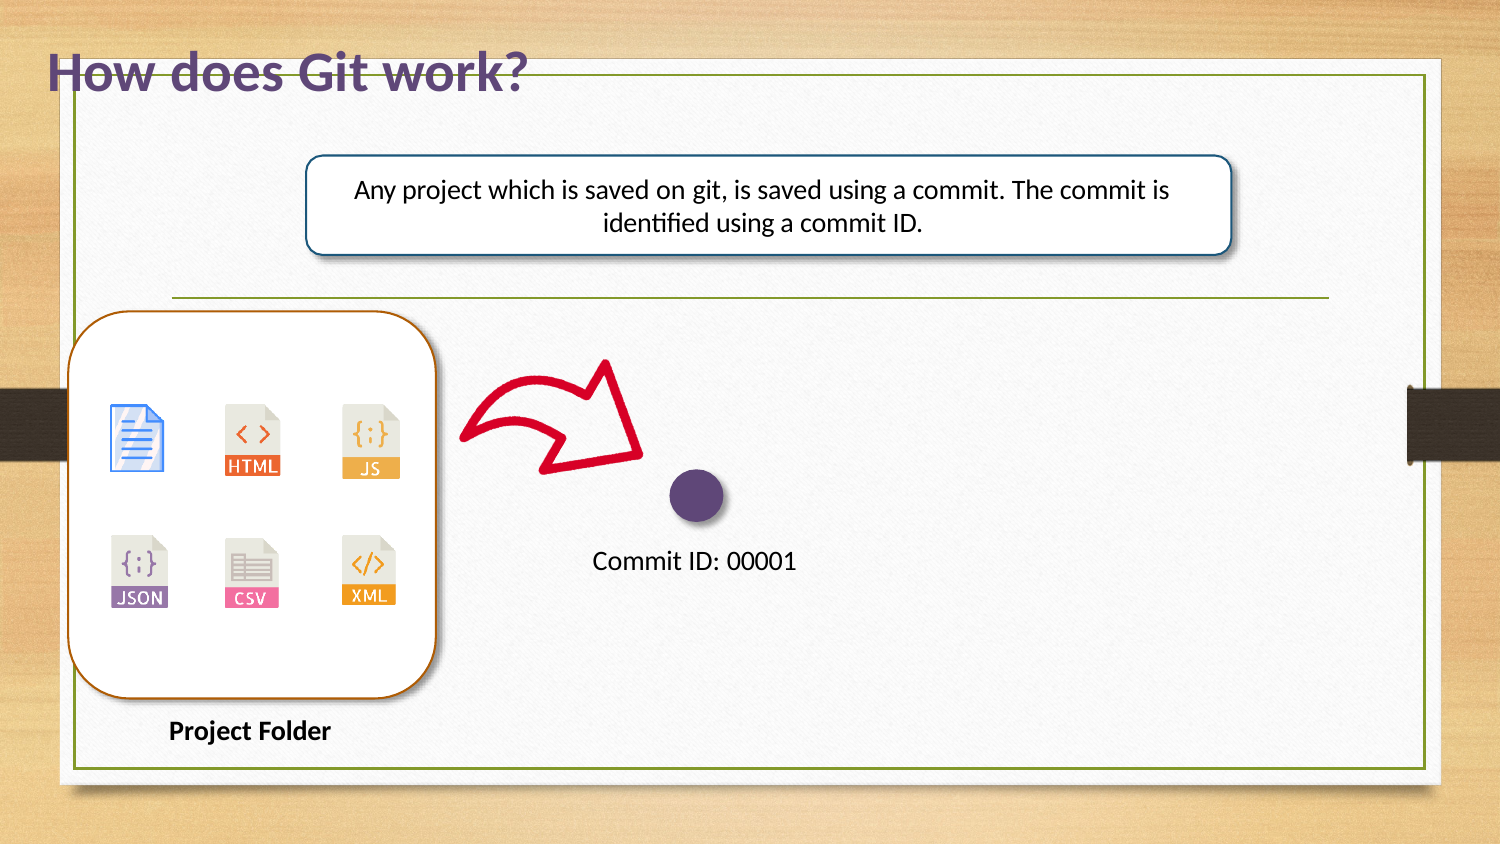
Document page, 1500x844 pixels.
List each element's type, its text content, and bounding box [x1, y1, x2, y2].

text_box [68, 311, 436, 699]
text_box [333, 535, 403, 605]
text_box [303, 153, 1244, 268]
text_box [682, 467, 735, 535]
text_box Any project which is saved on git, is saved using a commit. The commit is identified using a commit ID. [352, 168, 1183, 239]
text_box [682, 469, 724, 522]
title How does Git work? [41, 0, 534, 139]
text_box [216, 404, 288, 476]
text_box [306, 155, 1232, 255]
text_box [65, 307, 449, 711]
text_box [333, 404, 408, 479]
picture [0, 0, 1500, 844]
text_box [102, 535, 176, 608]
text_box Commit ID: 00001 [590, 540, 800, 576]
text_box [216, 538, 286, 608]
text_box [451, 304, 682, 535]
text_box [102, 404, 171, 472]
text_box Project Folder [167, 709, 335, 746]
